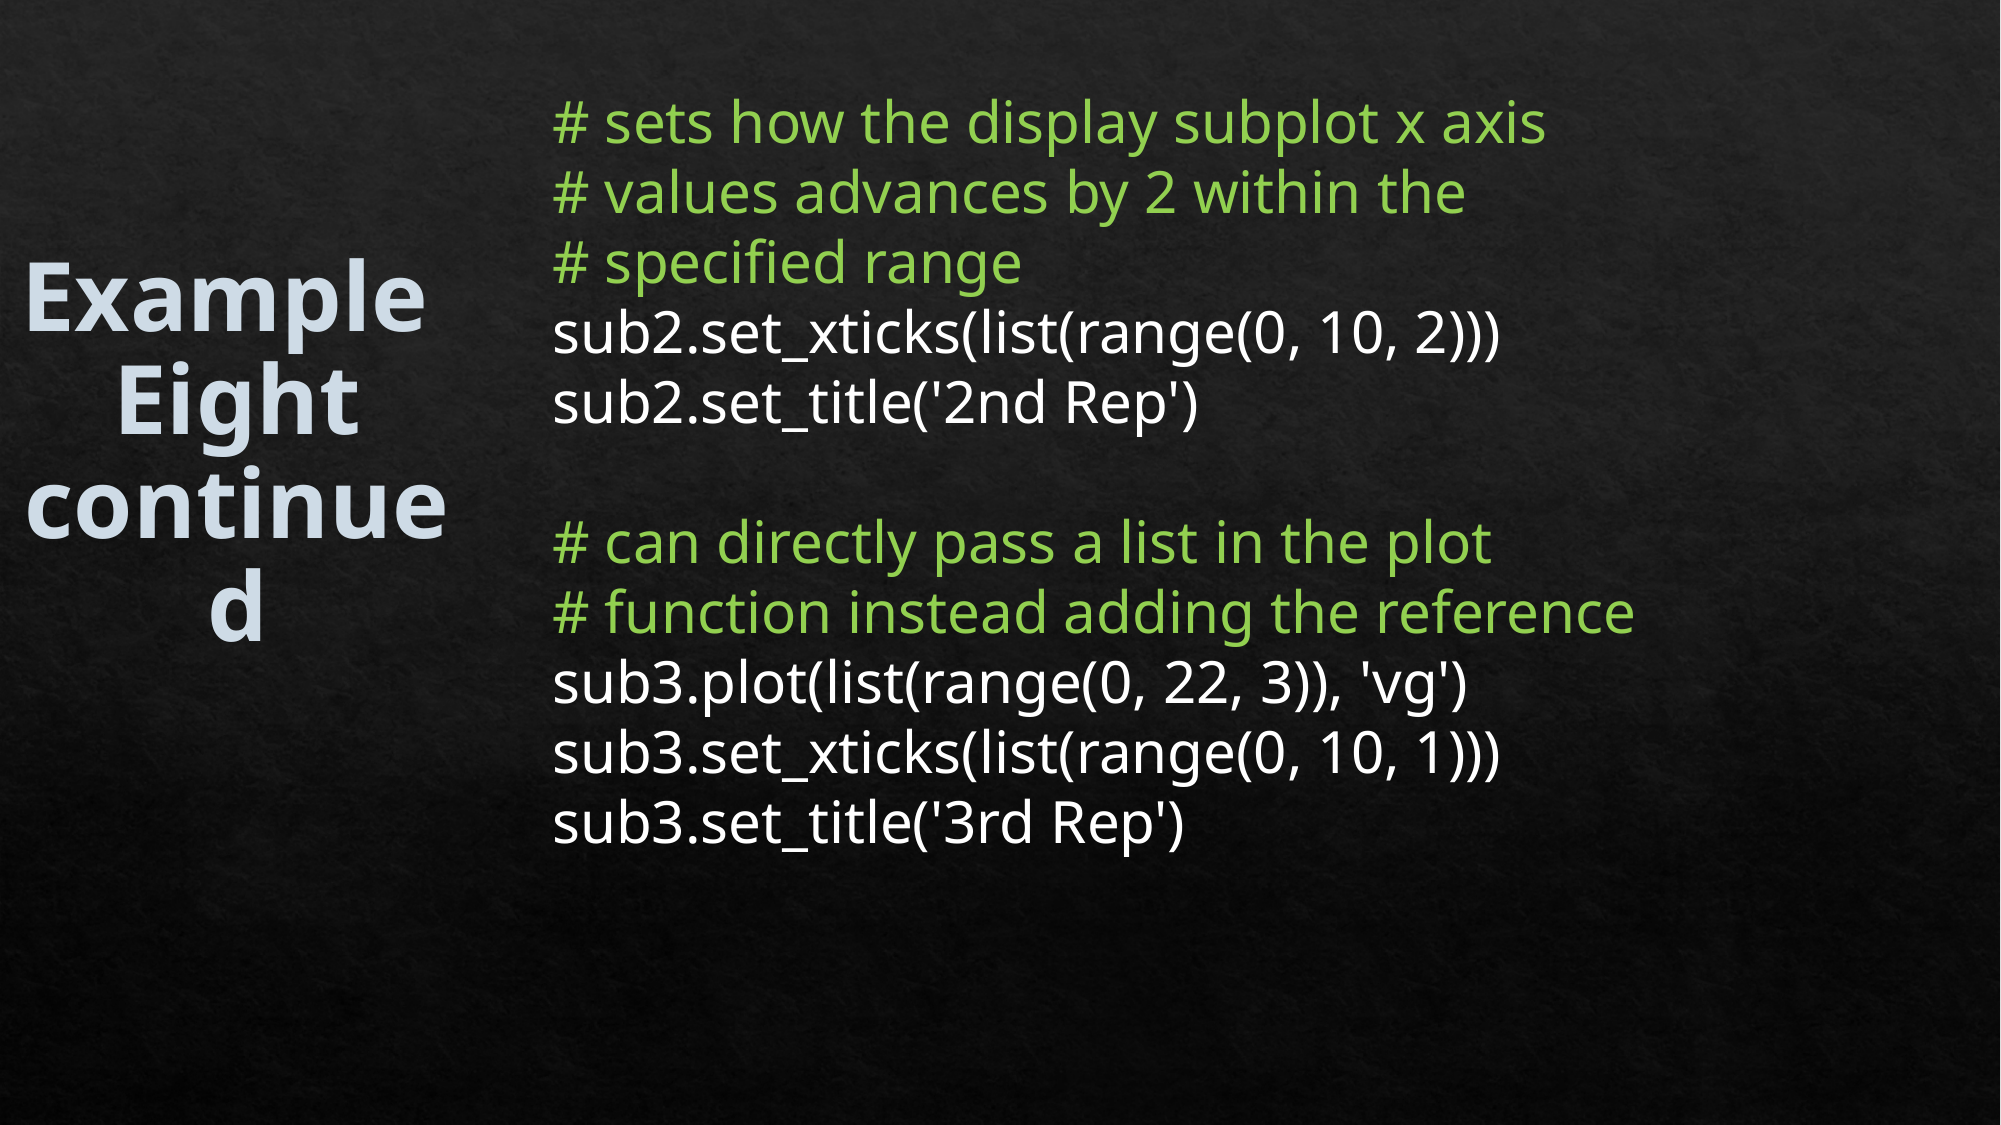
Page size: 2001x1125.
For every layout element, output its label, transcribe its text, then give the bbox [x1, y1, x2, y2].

text_box Example Eight continued [0, 241, 475, 578]
text_box # sets how the display subplot x axis # values advances by 2 within the # specified range sub2.set_xticks(list(range(0, 10, 2))) sub2.set_title('2nd Rep') # can directly pass a list in the plot # function instead adding the reference sub3.plot(list(range(0, 22, 3)), 'vg') sub3.set_xticks(list(range(0, 10, 1))) sub3.set_title('3rd Rep') [537, 77, 1937, 1003]
